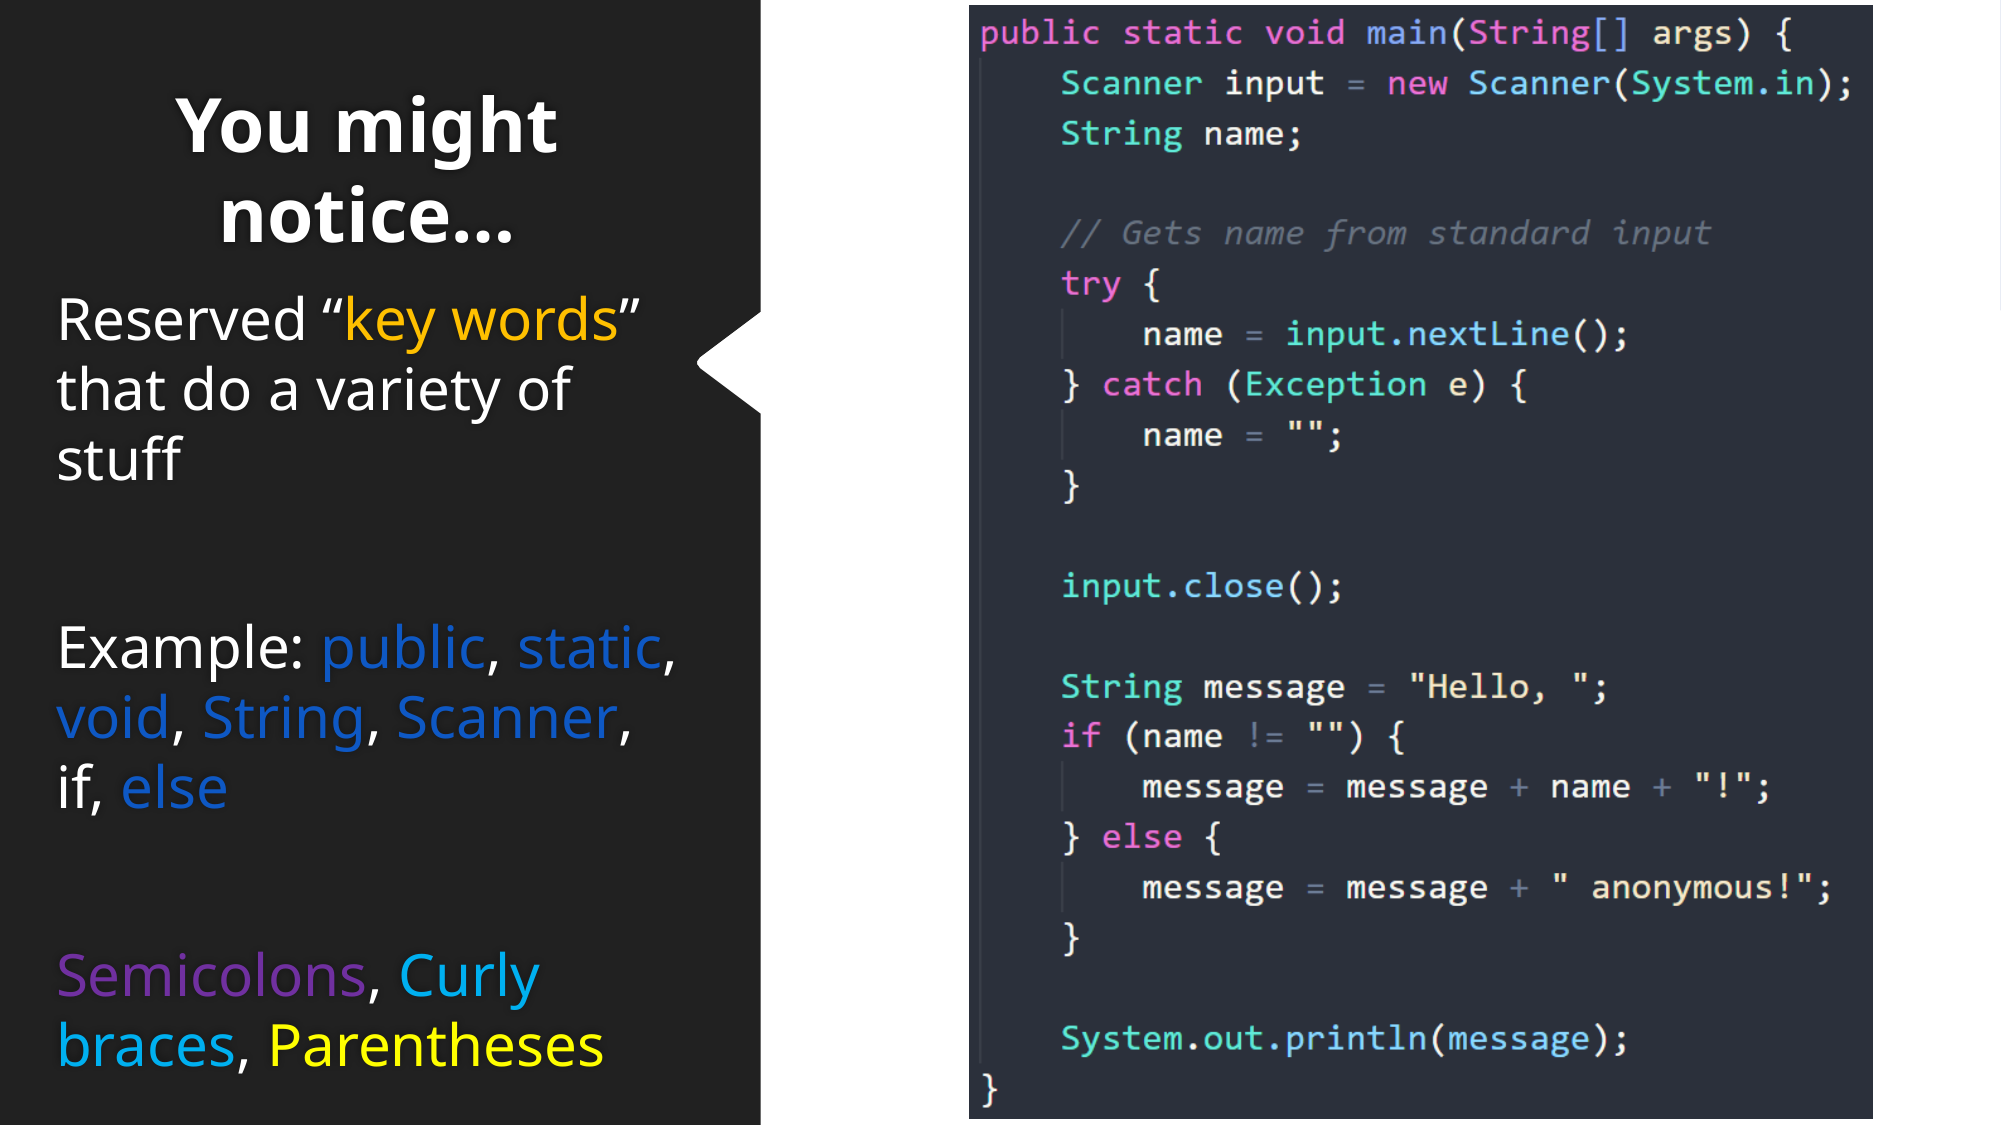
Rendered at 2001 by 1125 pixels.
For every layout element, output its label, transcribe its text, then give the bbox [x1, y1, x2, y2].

text_box [0, 0, 762, 1125]
title You might notice… [74, 46, 661, 251]
text_box [701, 0, 2000, 1125]
list Reserved “key words” that do a variety of stuff Example: public, static, void, String, Scanner, if, else Semicolons, Curly braces, Parentheses [41, 258, 694, 1103]
picture [969, 5, 1873, 1120]
